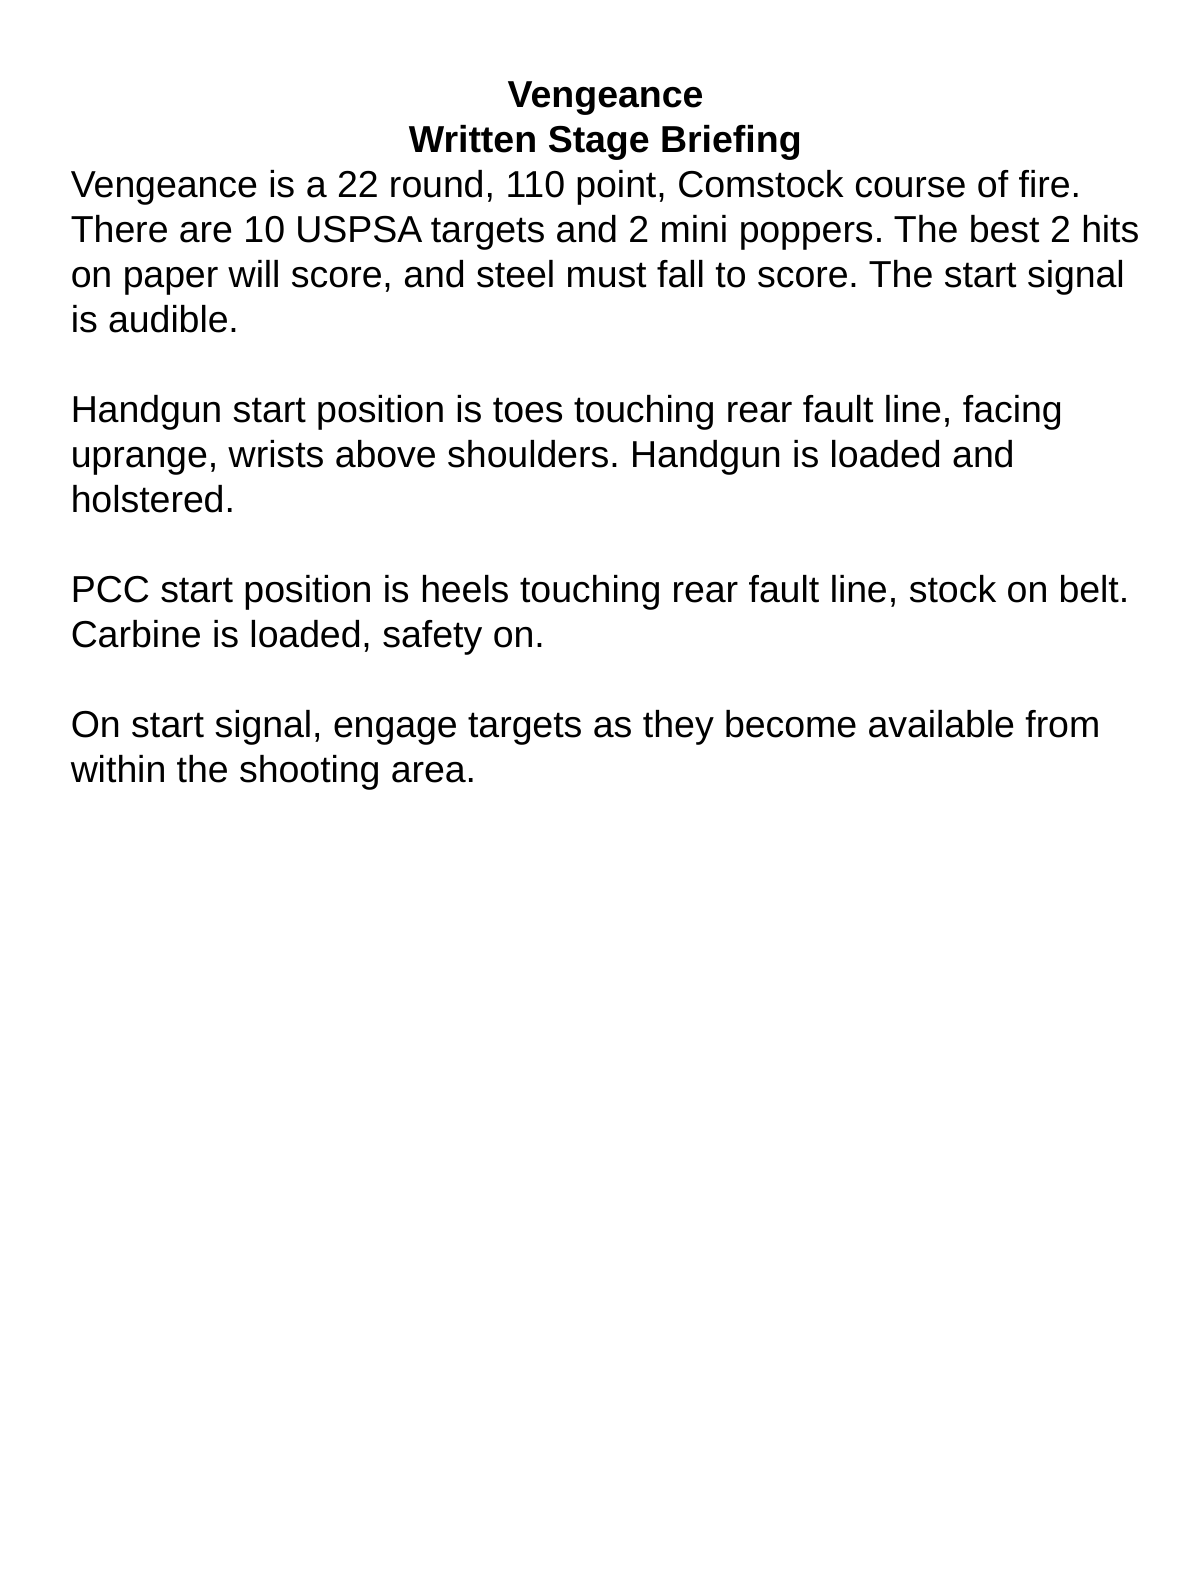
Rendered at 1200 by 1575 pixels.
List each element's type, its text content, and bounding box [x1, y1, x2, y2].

text_box Vengeance Written Stage Briefing Vengeance is a 22 round, 110 point, Comstock course of fire. There are 10 USPSA targets and 2 mini poppers. The best 2 hits on paper will score, and steel must fall to score. The start signal is audible. Handgun start position is toes touching rear fault line, facing uprange, wrists above shoulders. Handgun is loaded and holstered. PCC start position is heels touching rear fault line, stock on belt. Carbine is loaded, safety on. On start signal, engage targets as they become available from within the shooting area. [56, 63, 1156, 798]
